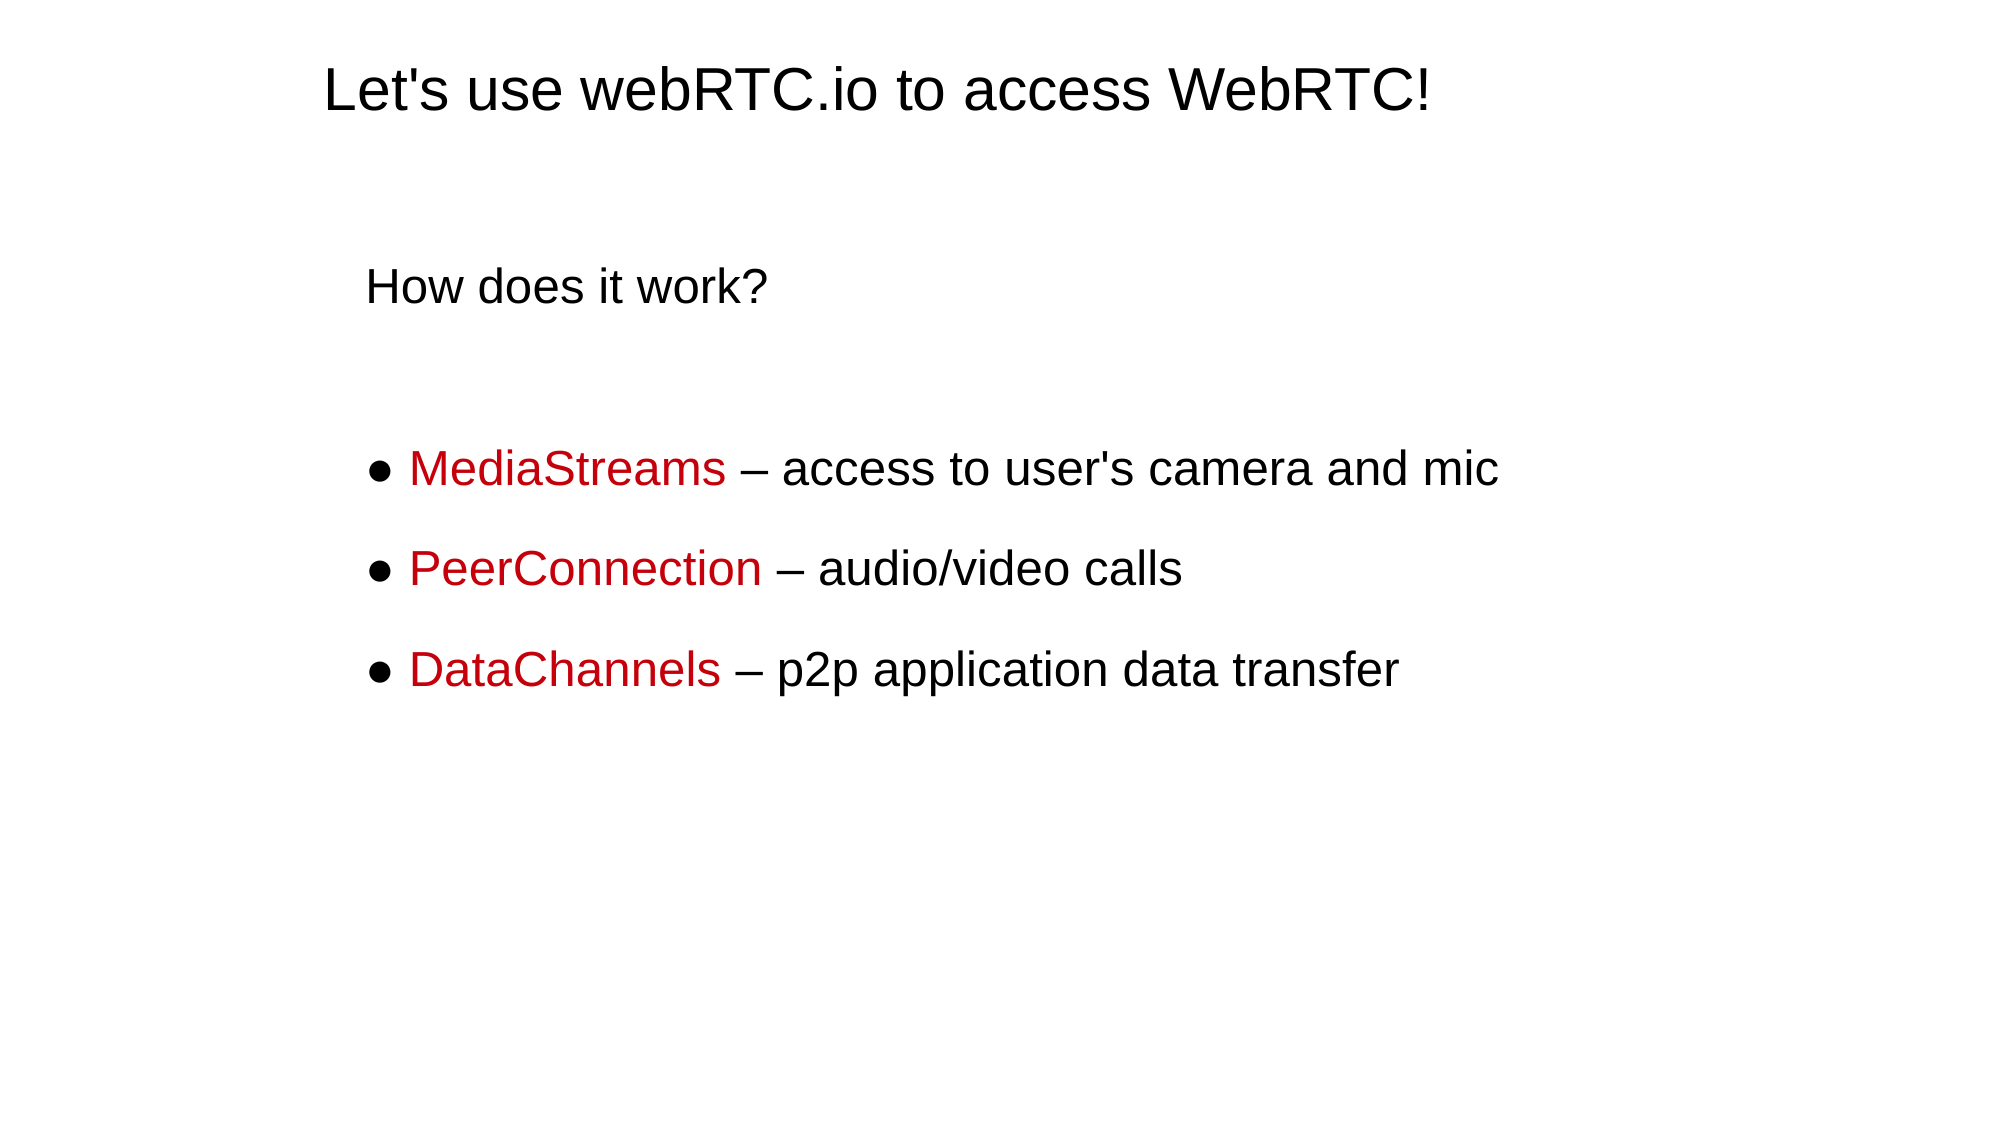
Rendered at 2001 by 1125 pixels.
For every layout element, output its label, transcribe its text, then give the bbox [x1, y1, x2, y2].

text_box Let's use webRTC.io to access WebRTC! How does it work? ● MediaStreams – access to user's camera and mic ● PeerConnection – audio/video calls ● DataChannels – p2p application data transfer [310, 38, 1740, 749]
